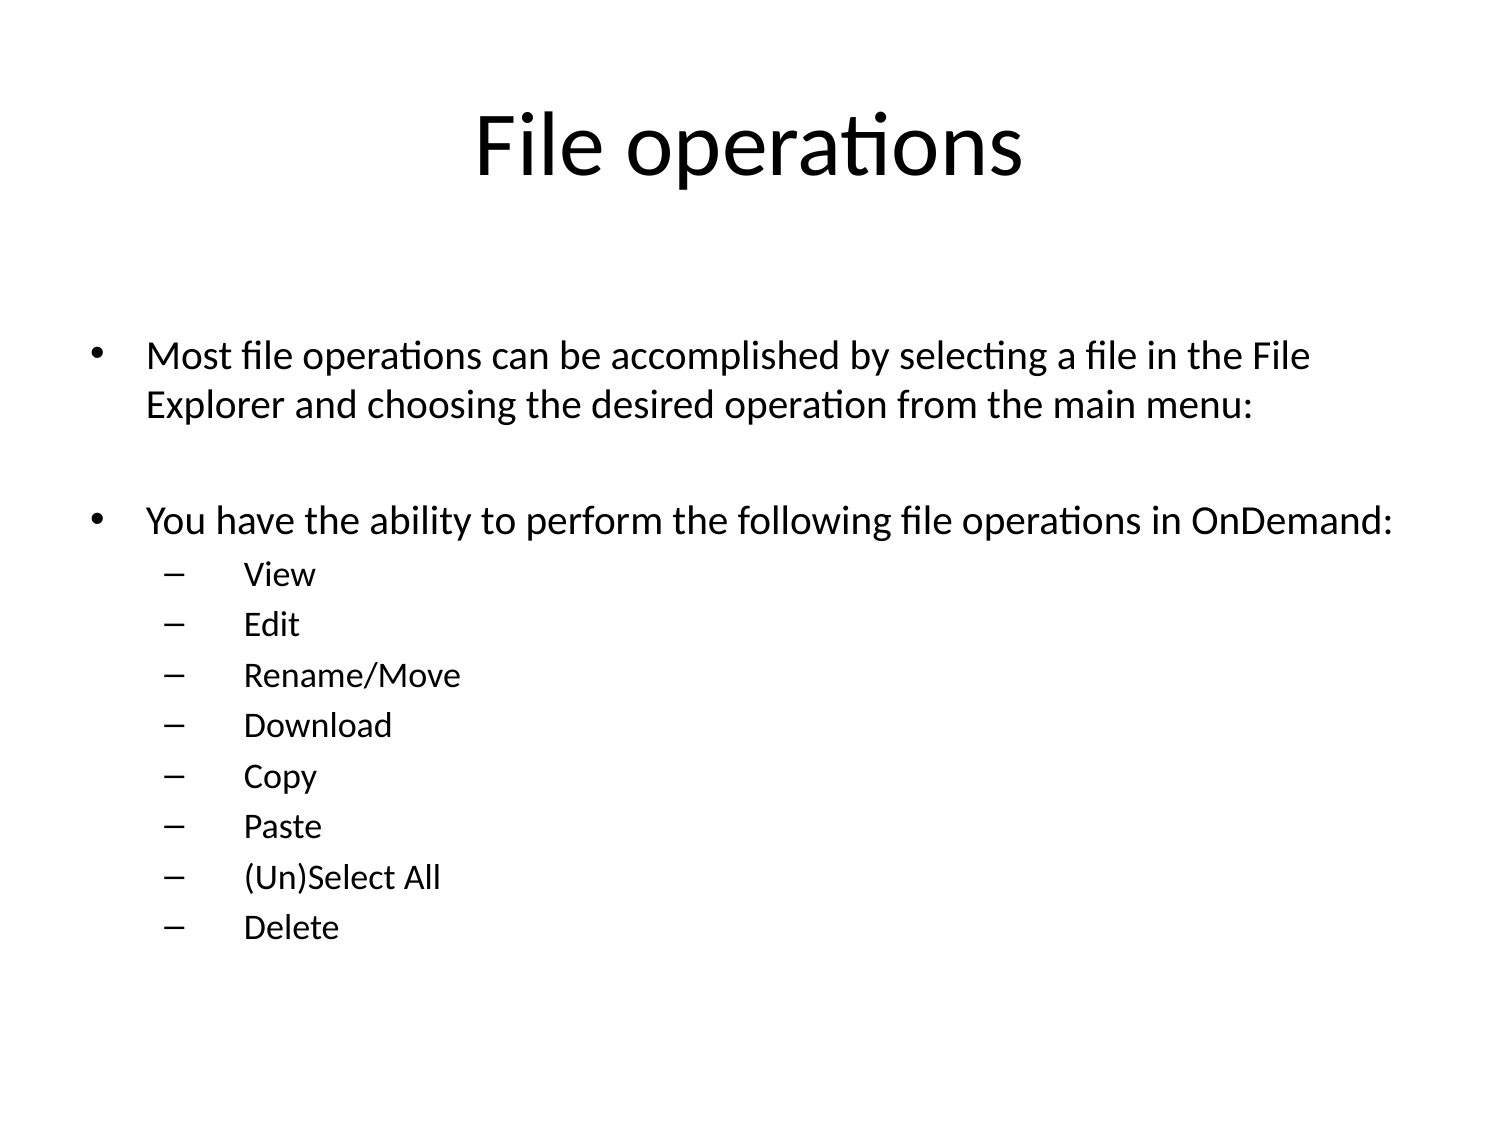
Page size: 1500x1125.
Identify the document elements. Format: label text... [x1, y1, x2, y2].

title File operations [75, 45, 1425, 233]
list Most file operations can be accomplished by selecting a file in the File Explorer and choosing the desired operation from the main menu: You have the ability to perform the following file operations in OnDemand: View Edit Rename/Move Download Copy Paste (Un)Select All Delete [75, 262, 1425, 1005]
